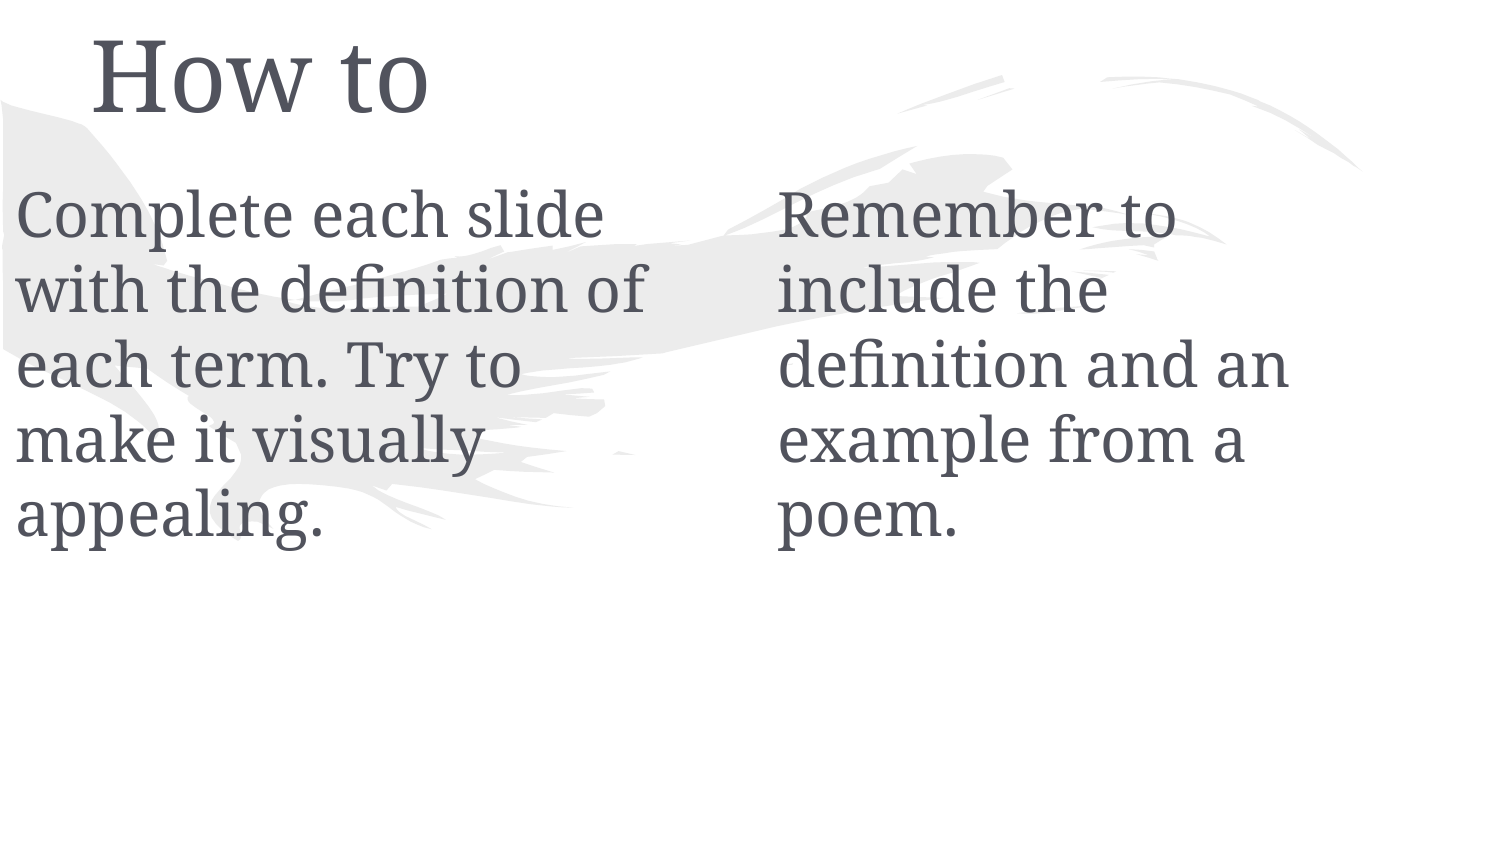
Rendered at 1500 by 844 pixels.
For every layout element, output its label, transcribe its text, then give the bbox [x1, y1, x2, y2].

list Remember to include the definition and an example from a poem. [761, 159, 1425, 607]
list Complete each slide with the definition of each term. Try to make it visually appealing. [0, 159, 663, 607]
title How to [75, 19, 1425, 148]
